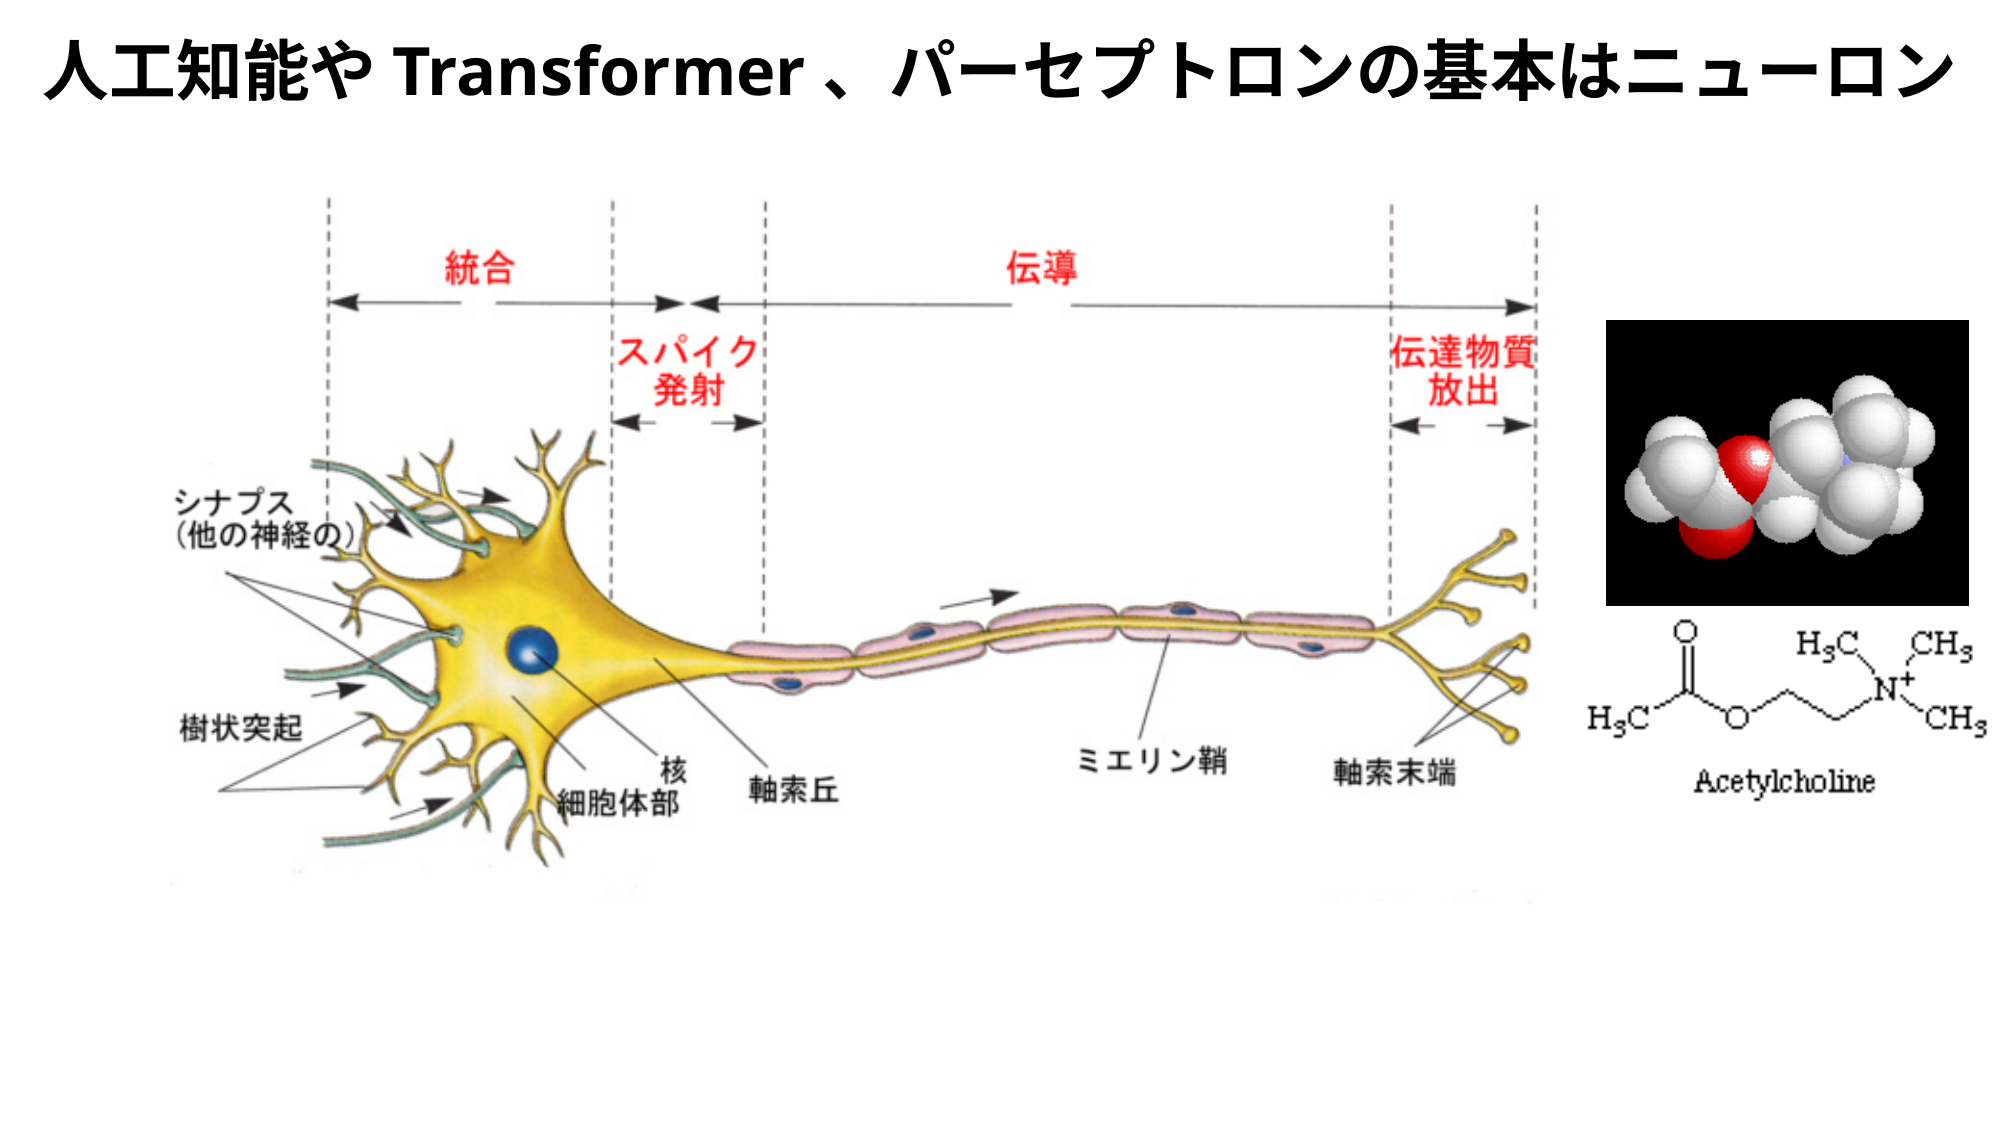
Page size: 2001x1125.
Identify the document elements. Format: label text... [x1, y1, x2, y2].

text_box 人工知能やTransformer、パーセプトロンの基本はニューロン [0, 21, 2000, 117]
picture [168, 165, 1993, 912]
picture [1606, 320, 1969, 606]
